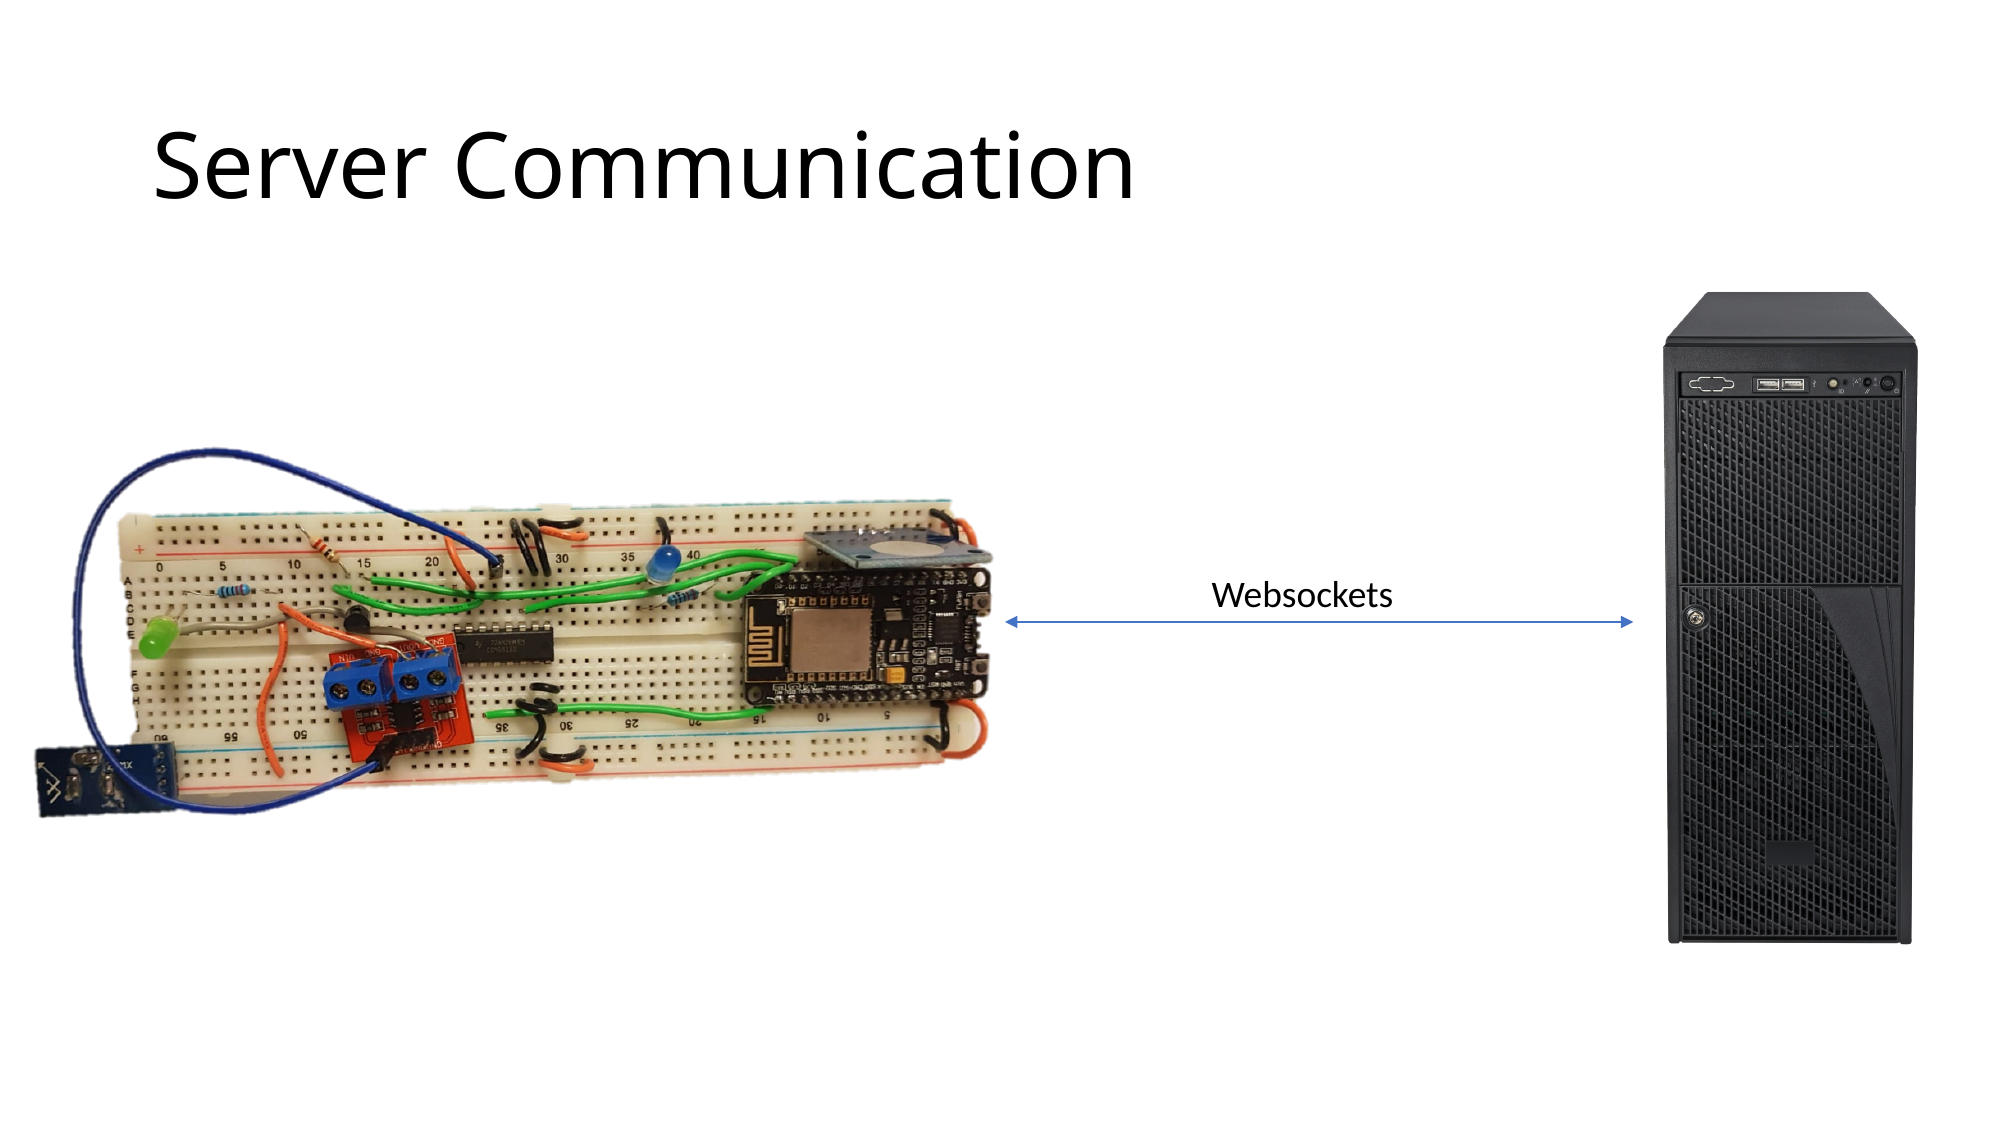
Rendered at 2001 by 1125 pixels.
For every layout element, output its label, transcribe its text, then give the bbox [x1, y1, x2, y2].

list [1576, 266, 2000, 981]
picture [0, 90, 1044, 1125]
text_box Websockets [1196, 562, 1409, 621]
title Server Communication [137, 59, 1863, 278]
